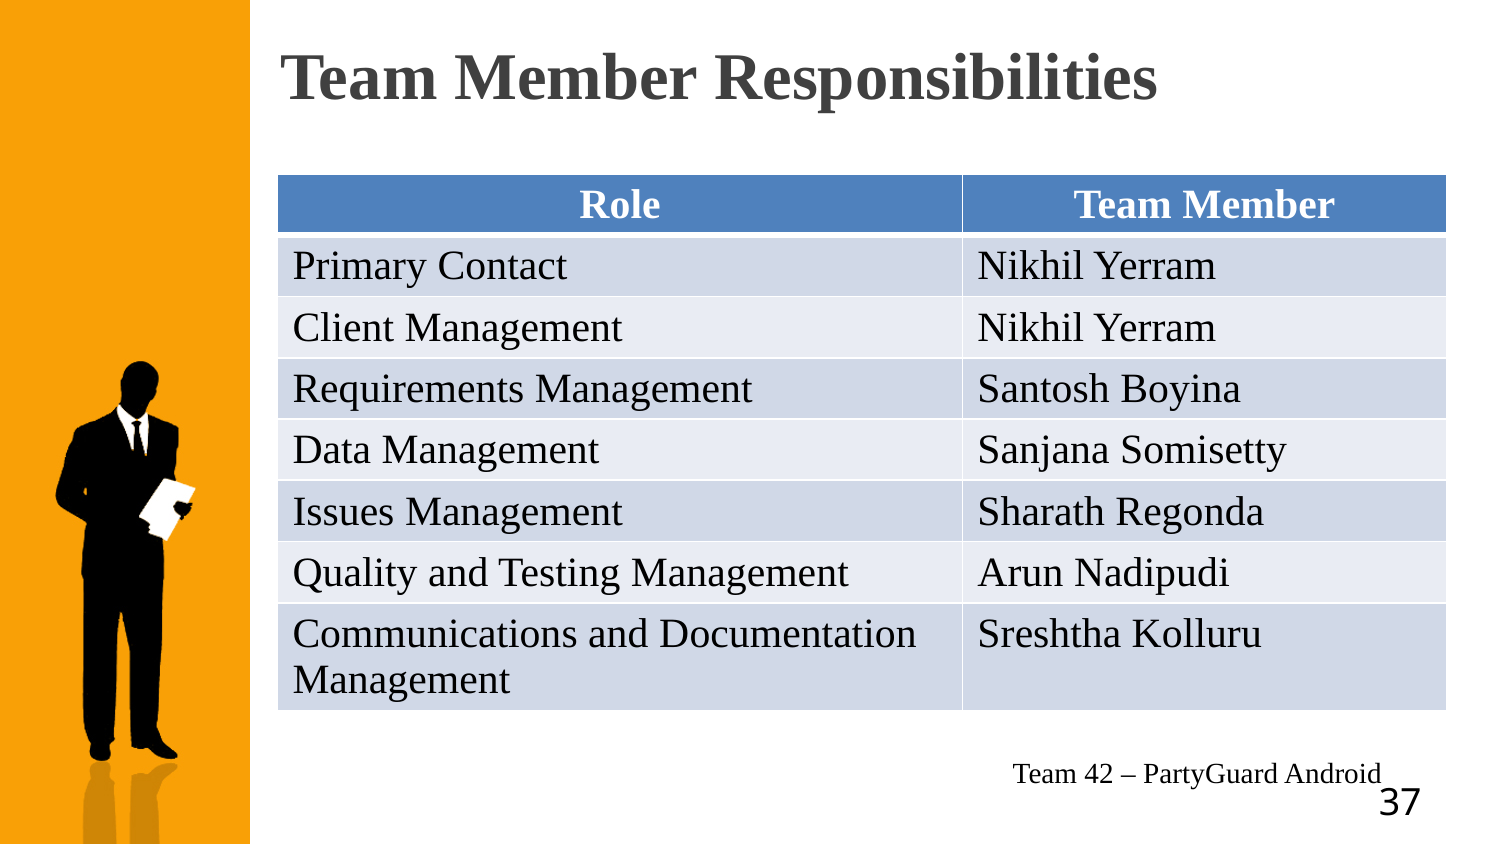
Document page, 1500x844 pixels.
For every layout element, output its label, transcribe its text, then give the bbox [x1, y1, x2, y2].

table_cell Client Management [278, 297, 962, 357]
text_box Team 42 – PartyGuard Android [997, 747, 1401, 797]
table_cell Primary Contact [278, 238, 962, 296]
table_header Role [278, 175, 962, 232]
table_cell Nikhil Yerram [963, 297, 1446, 357]
table_cell Sharath Regonda [963, 481, 1446, 541]
table_cell Santosh Boyina [963, 359, 1446, 418]
table_header Team Member [963, 175, 1446, 232]
table_cell Communications and Documentation Management [278, 604, 962, 710]
table_cell Arun Nadipudi [963, 542, 1446, 602]
table_cell Sreshtha Kolluru [963, 604, 1446, 710]
picture [0, 0, 1500, 844]
table_cell Requirements Management [278, 359, 962, 418]
table_cell Data Management [278, 420, 962, 479]
title Team Member Responsibilities [265, 0, 1500, 146]
table_cell Issues Management [278, 481, 962, 541]
table_cell Quality and Testing Management [278, 542, 962, 602]
table_cell Nikhil Yerram [963, 238, 1446, 296]
text_box 37 [1363, 770, 1437, 831]
table_cell Sanjana Somisetty [963, 420, 1446, 479]
